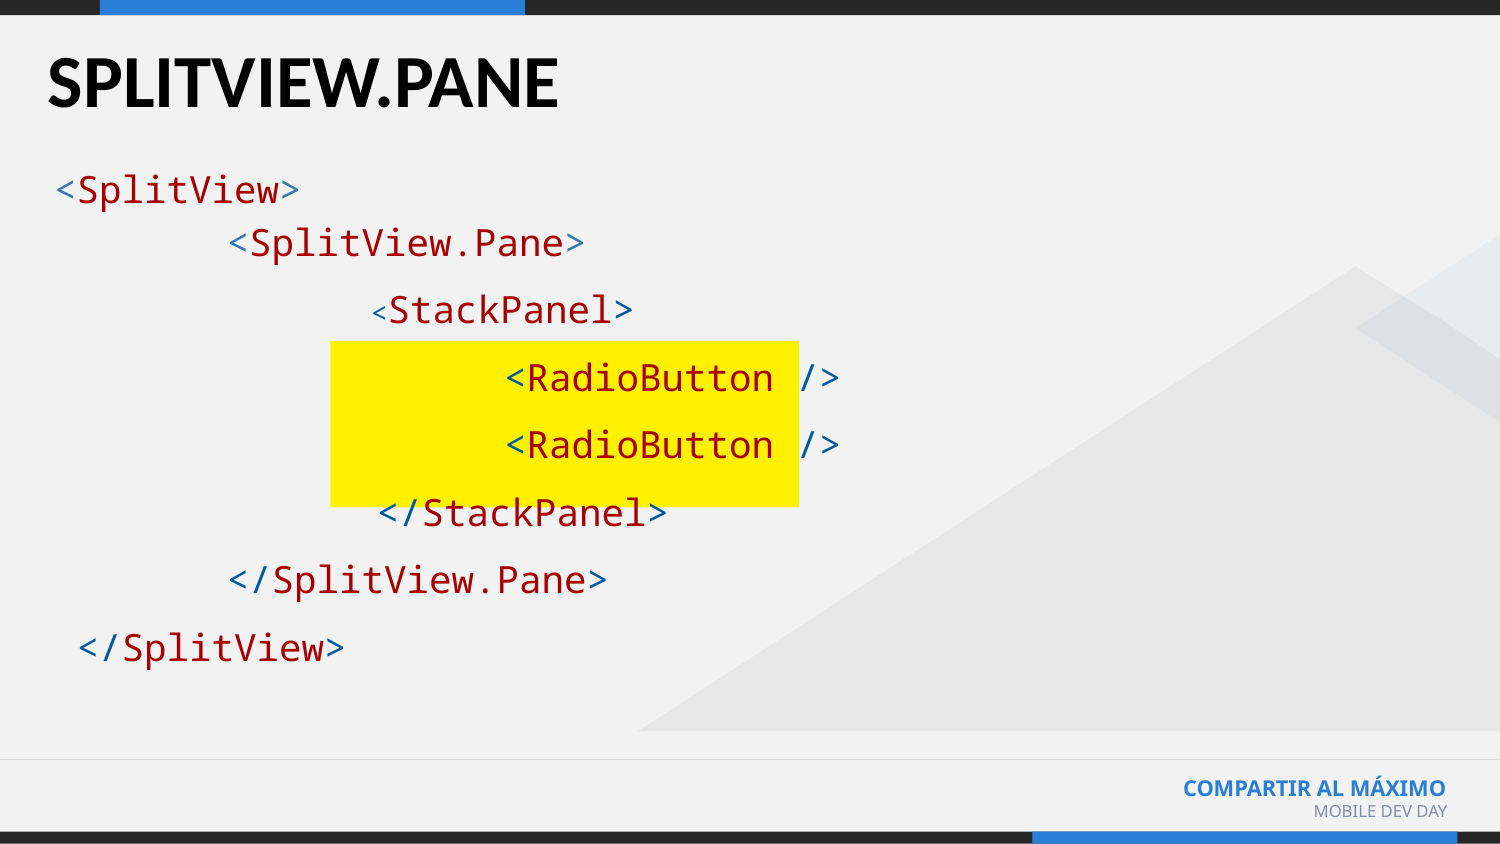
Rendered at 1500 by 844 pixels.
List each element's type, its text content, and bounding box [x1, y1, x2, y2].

title SPLITVIEW.PANE [33, 25, 1467, 147]
list <SplitView> <SplitView.Pane> <StackPanel> <RadioButton /> <RadioButton /> </StackPanel> </SplitView.Pane> </SplitView> [31, 148, 1500, 844]
